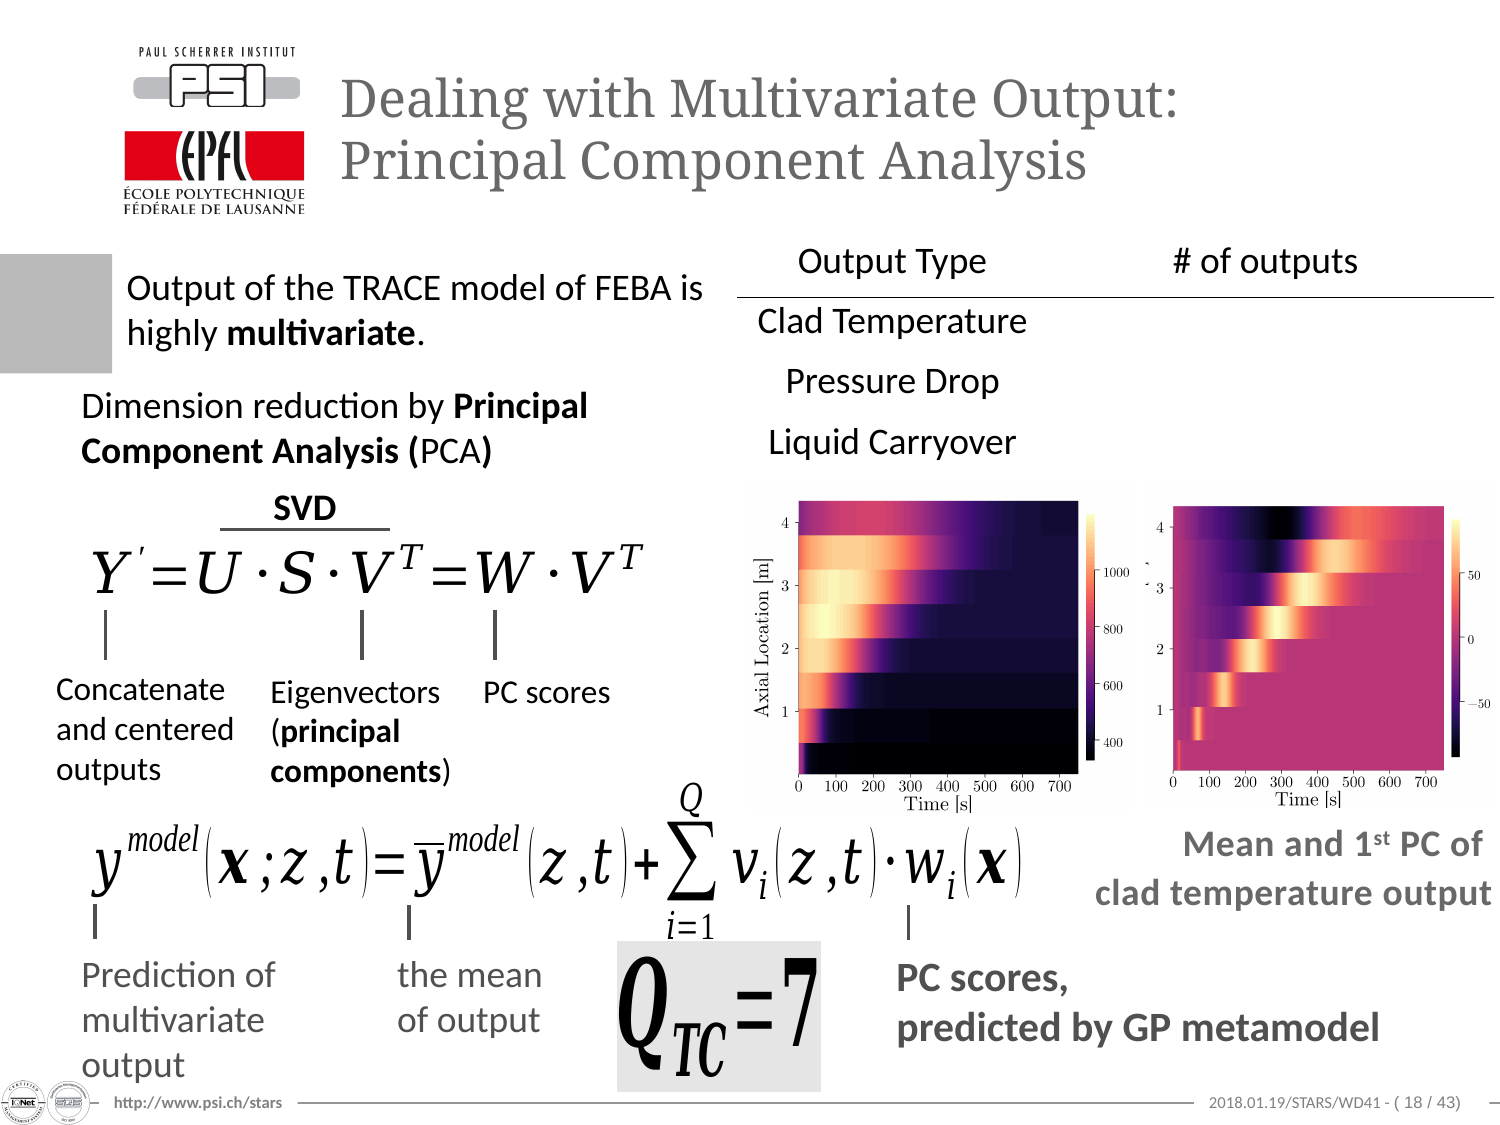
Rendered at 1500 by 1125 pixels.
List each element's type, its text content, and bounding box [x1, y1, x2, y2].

text_box the mean of output [382, 942, 617, 1048]
text_box Concatenate and centered outputs [41, 659, 256, 794]
picture [749, 479, 1131, 813]
text_box Prediction of multivariate output [66, 942, 330, 1093]
picture [0, 1080, 90, 1125]
text_box Eigenvectors (principal components) [255, 662, 469, 797]
text_box Dimension reduction by Principal Component Analysis (PCA) [66, 373, 752, 479]
text_box PC scores [468, 662, 723, 717]
picture [1145, 484, 1495, 808]
text_box SVD [220, 475, 390, 529]
text_box PC scores, predicted by GP metamodel [881, 942, 1459, 1058]
title Dealing with Multivariate Output: Principal Component Analysis [340, 47, 1459, 209]
text_box Mean and 1st PC of clad temperature output [1045, 810, 1493, 917]
text_box Output of the TRACE model of FEBA is highly multivariate. [111, 255, 737, 361]
